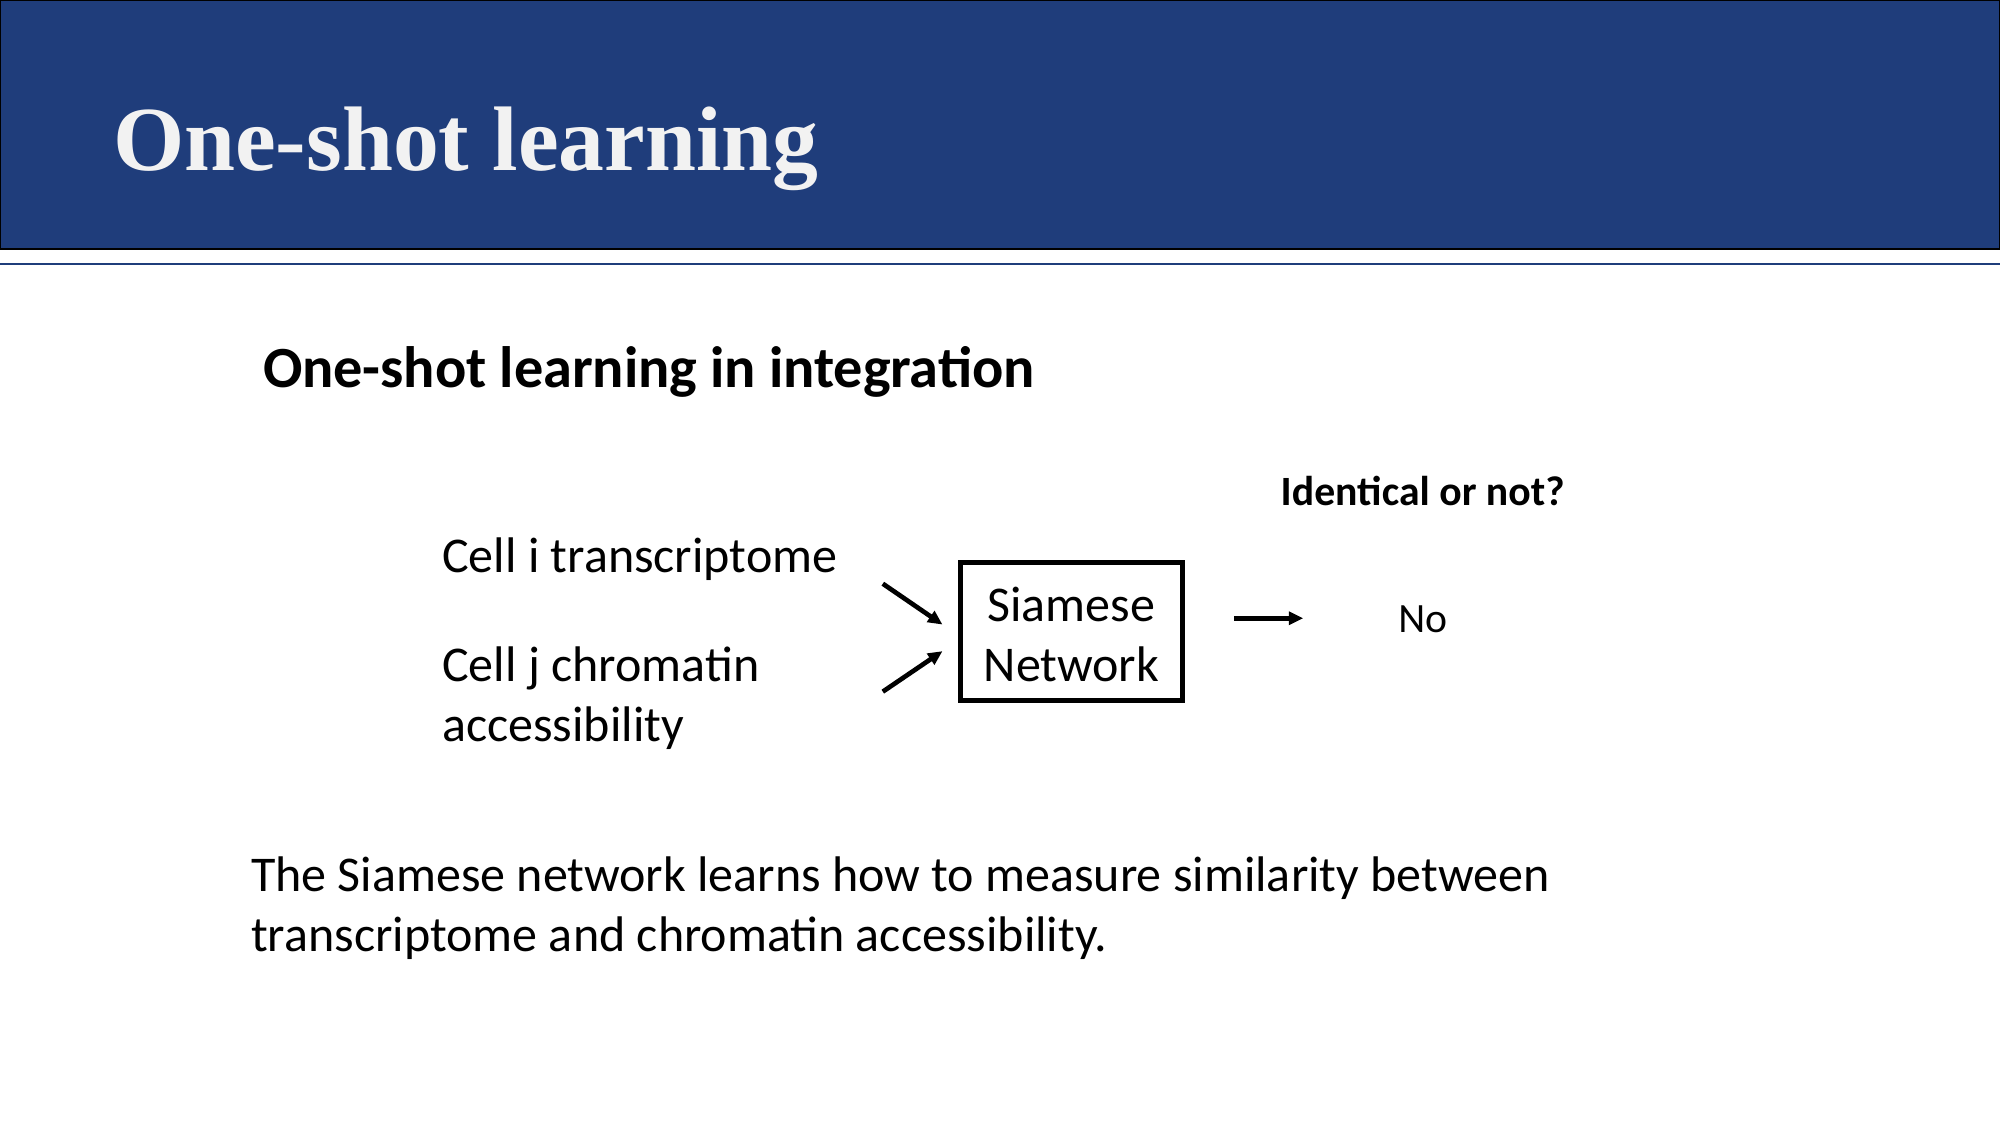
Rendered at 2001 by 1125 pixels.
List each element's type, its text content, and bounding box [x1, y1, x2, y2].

text_box One-shot learning [98, 71, 1951, 197]
text_box Identical or not? [1265, 456, 1580, 521]
text_box Cell i transcriptome [427, 514, 883, 590]
text_box No [1279, 583, 1567, 649]
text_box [882, 651, 943, 693]
text_box The Siamese network learns how to measure similarity between transcriptome and chromatin accessibility. [236, 833, 1568, 969]
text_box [882, 583, 943, 625]
text_box One-shot learning in integration [248, 321, 1050, 407]
text_box [0, 0, 2000, 250]
text_box Cell j chromatin accessibility [427, 624, 883, 759]
text_box Siamese Network [959, 561, 1184, 702]
